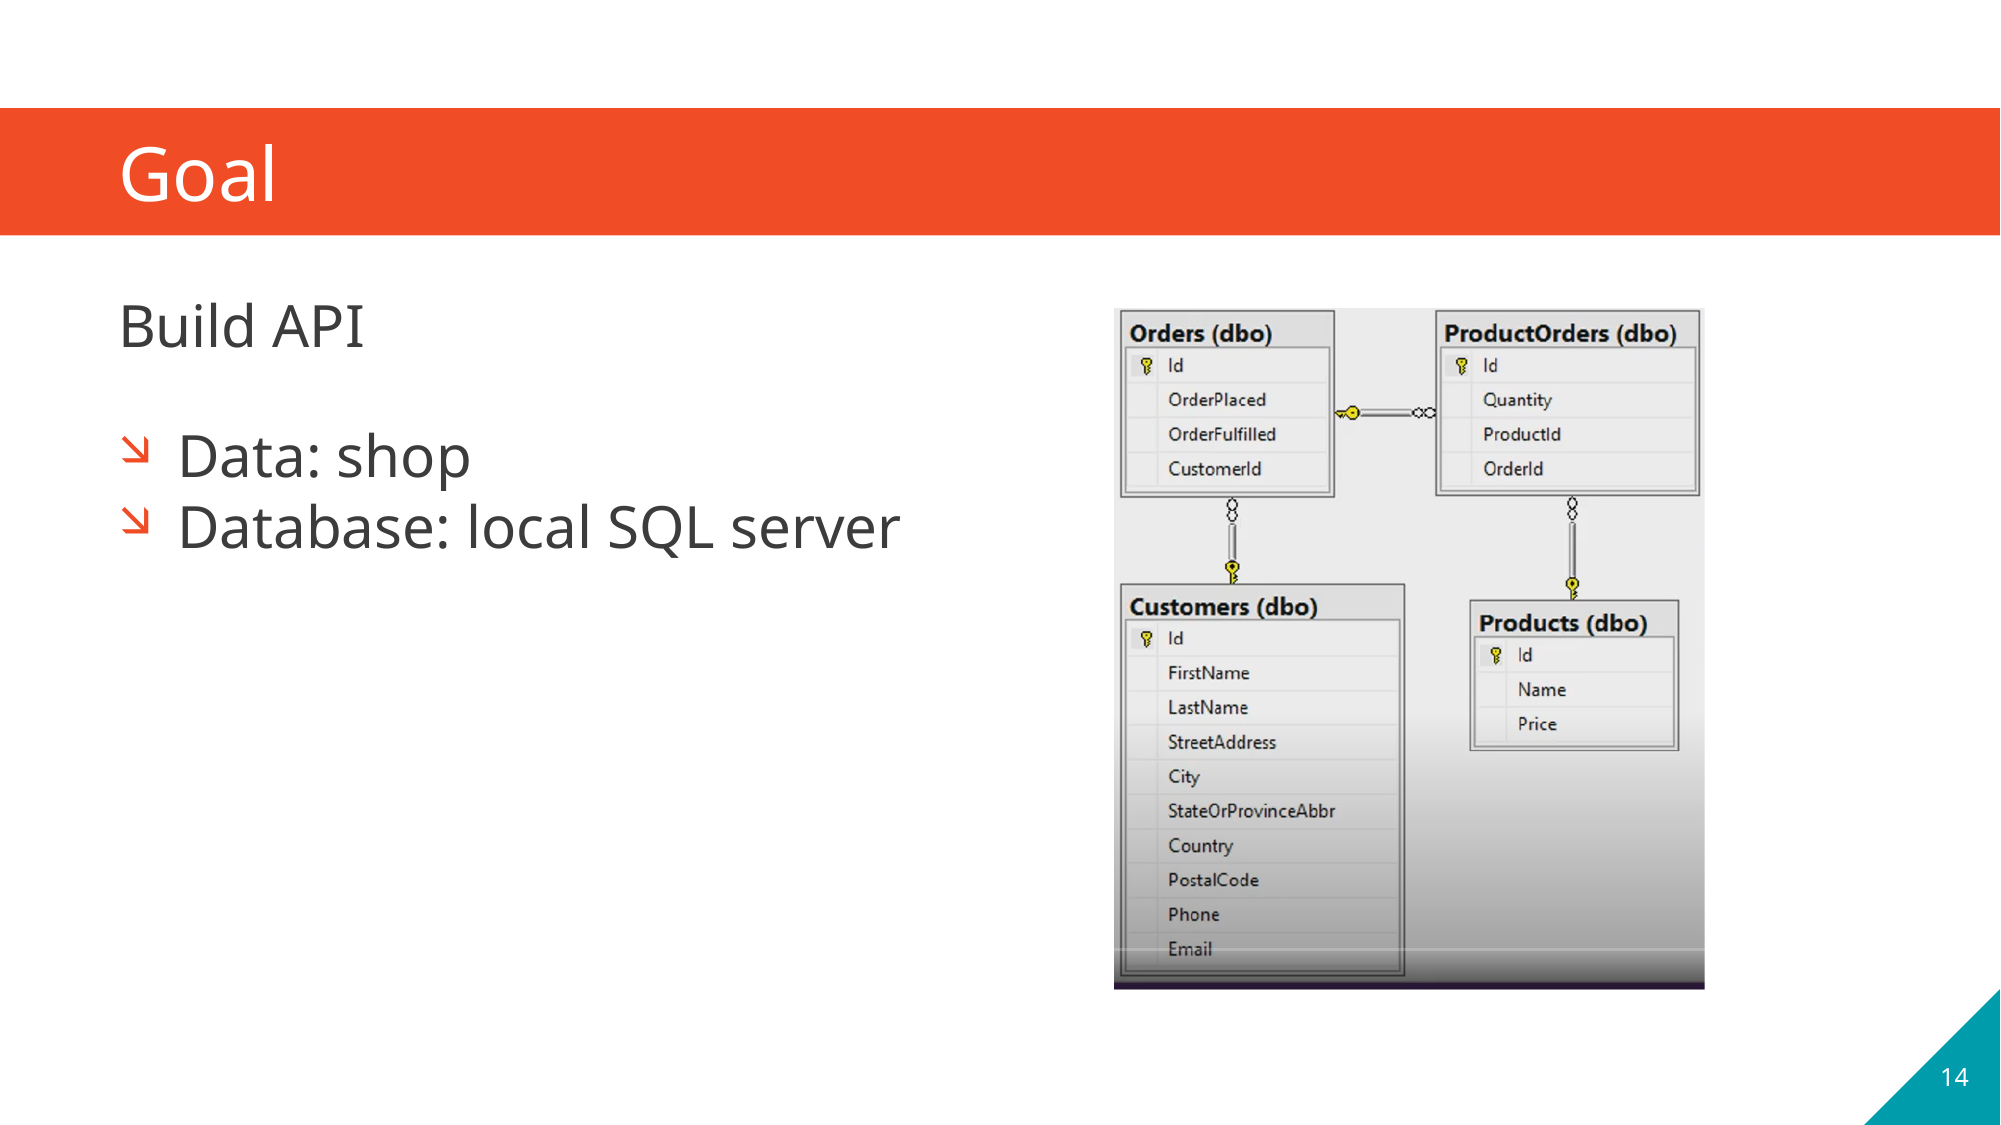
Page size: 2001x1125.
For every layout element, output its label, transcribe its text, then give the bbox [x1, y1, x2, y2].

title Goal [0, 108, 2000, 236]
picture [1114, 308, 1705, 990]
list Build API Data: shop Database: local SQL server [0, 237, 2000, 1040]
slide_number 14 [1862, 987, 2000, 1125]
